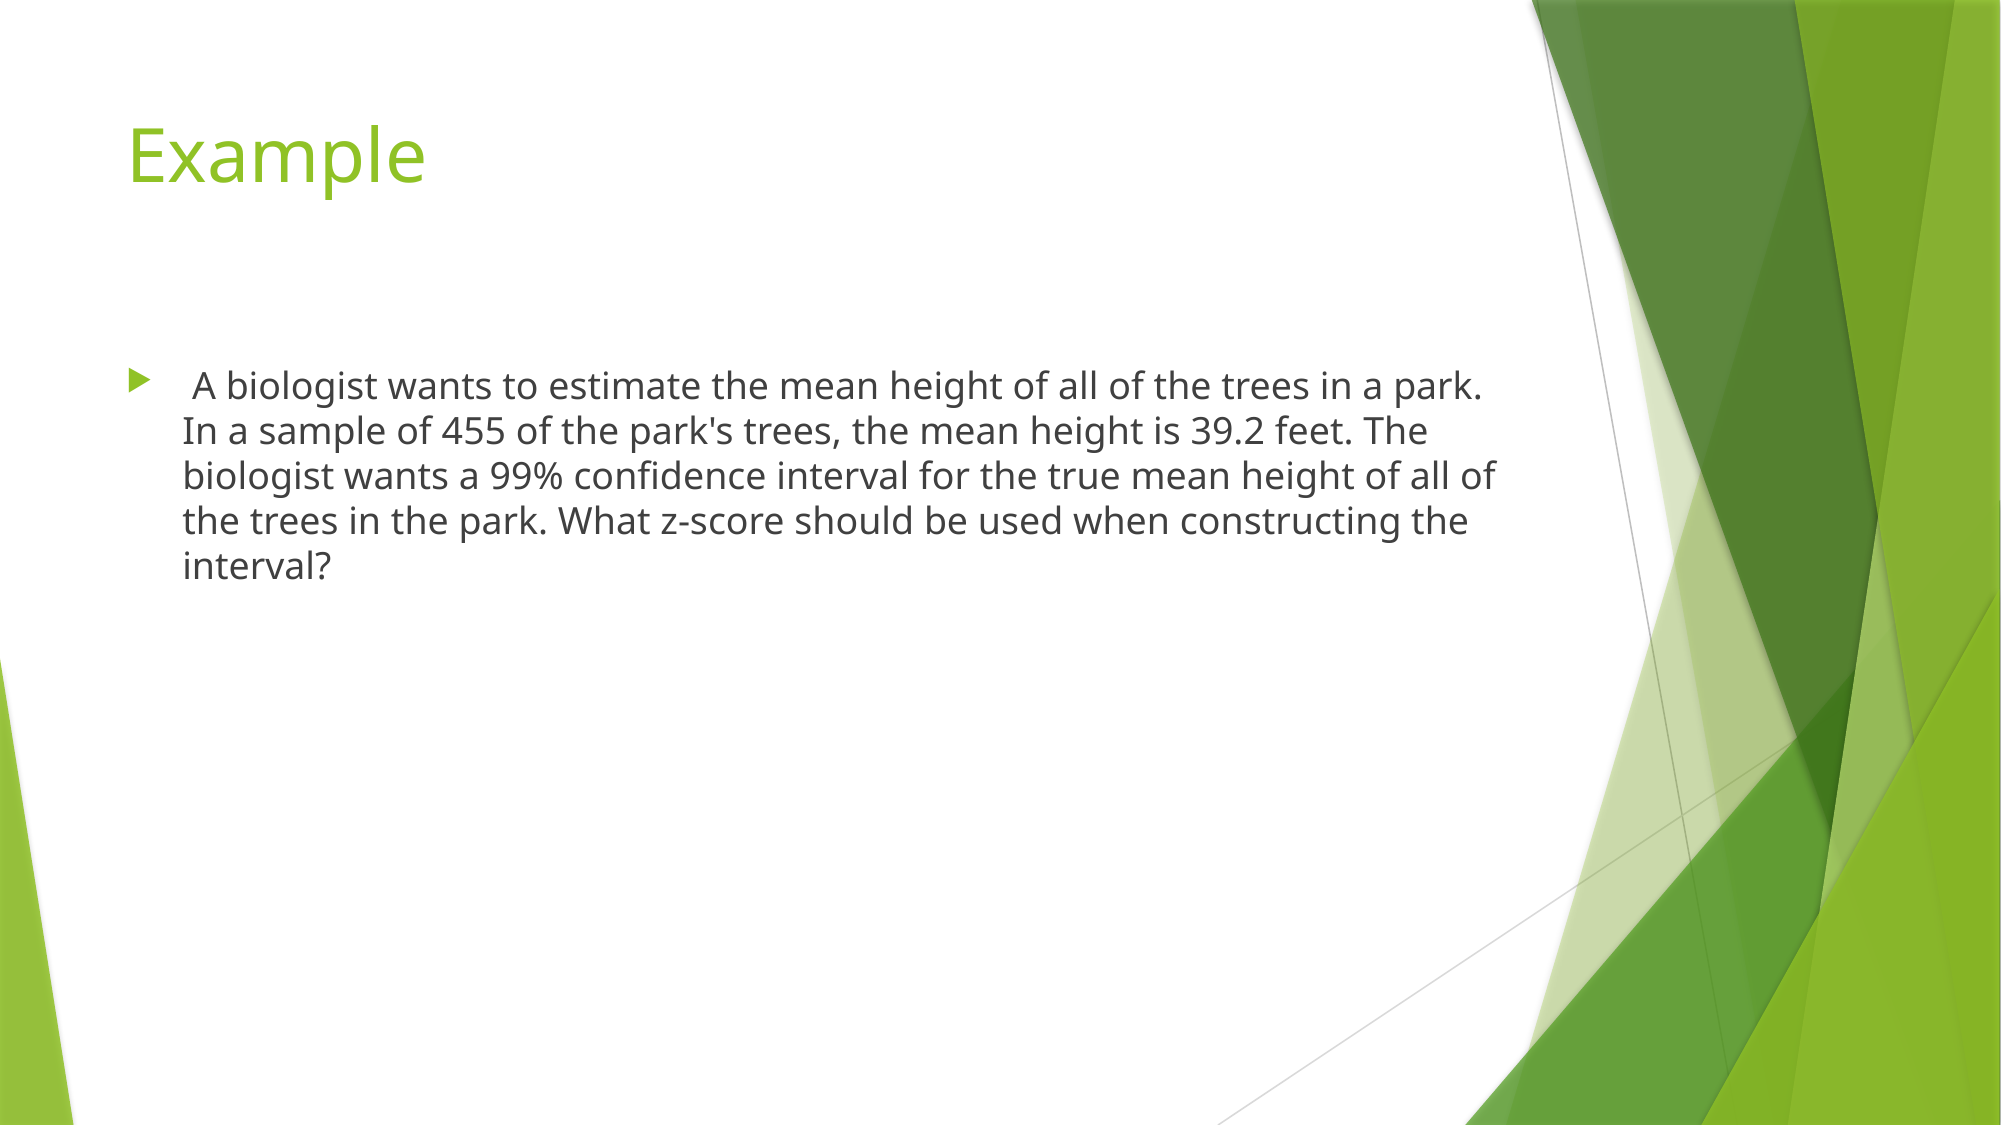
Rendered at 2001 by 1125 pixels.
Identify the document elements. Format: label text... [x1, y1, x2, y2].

list A biologist wants to estimate the mean height of all of the trees in a park. In a sample of 455 of the park's trees, the mean height is 39.2 feet. The biologist wants a 99% confidence interval for the true mean height of all of the trees in the park. What z-score should be used when constructing the interval? [111, 354, 1522, 992]
title Example [111, 99, 1522, 317]
